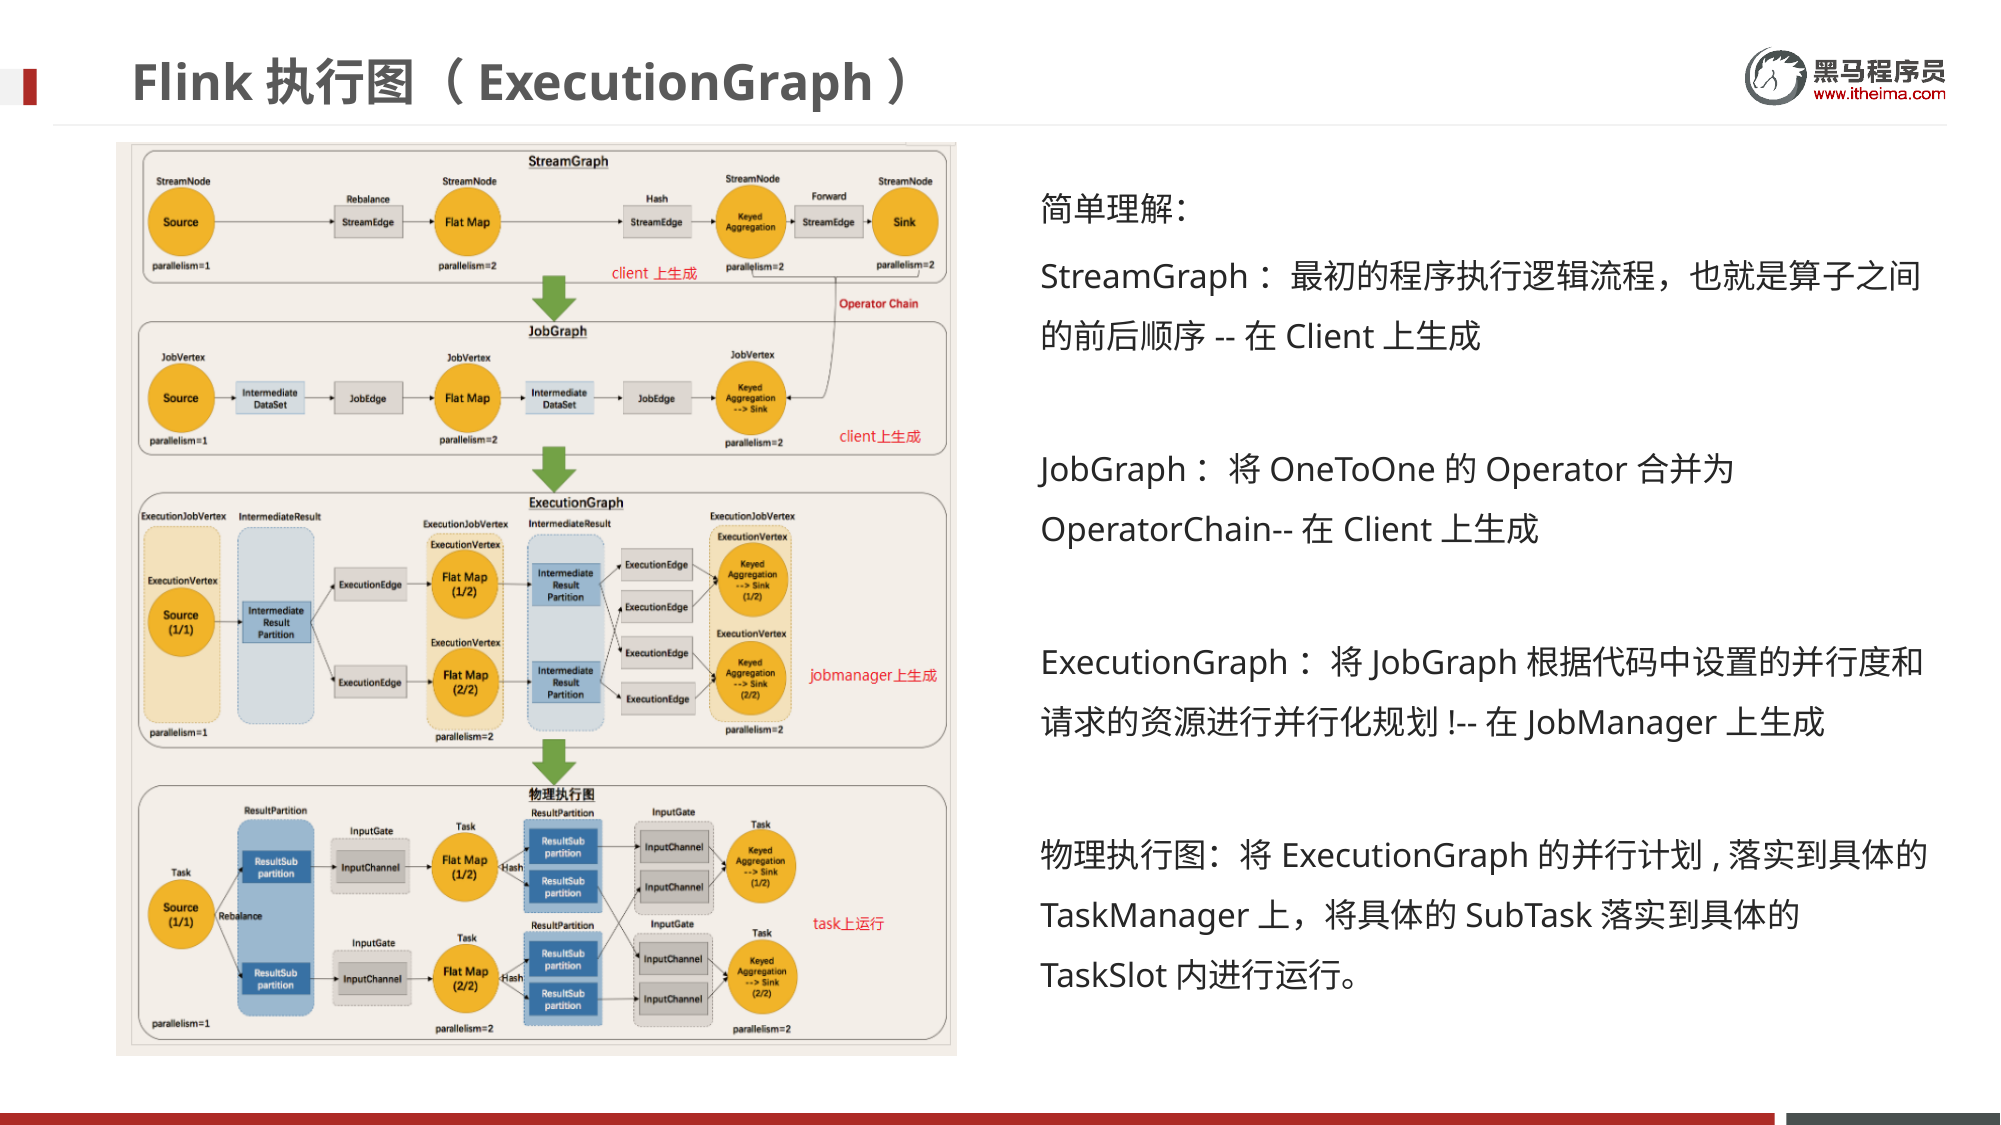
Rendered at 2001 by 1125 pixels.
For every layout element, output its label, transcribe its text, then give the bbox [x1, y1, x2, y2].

picture [116, 142, 957, 1057]
text_box 简单理解： StreamGraph：最初的程序执行逻辑流程，也就是算子之间的前后顺序--在Client上生成 JobGraph：将OneToOne的Operator合并为OperatorChain--在Client上生成 ExecutionGraph：将JobGraph根据代码中设置的并行度和请求的资源进行并行化规划!--在JobManager上生成 物理执行图：将ExecutionGraph的并行计划,落实到具体的TaskManager上，将具体的SubTask落实到具体的TaskSlot内进行运行。 [1025, 161, 1946, 1001]
picture [1744, 46, 1946, 106]
title Flink执行图（ExecutionGraph） [116, 38, 1556, 124]
